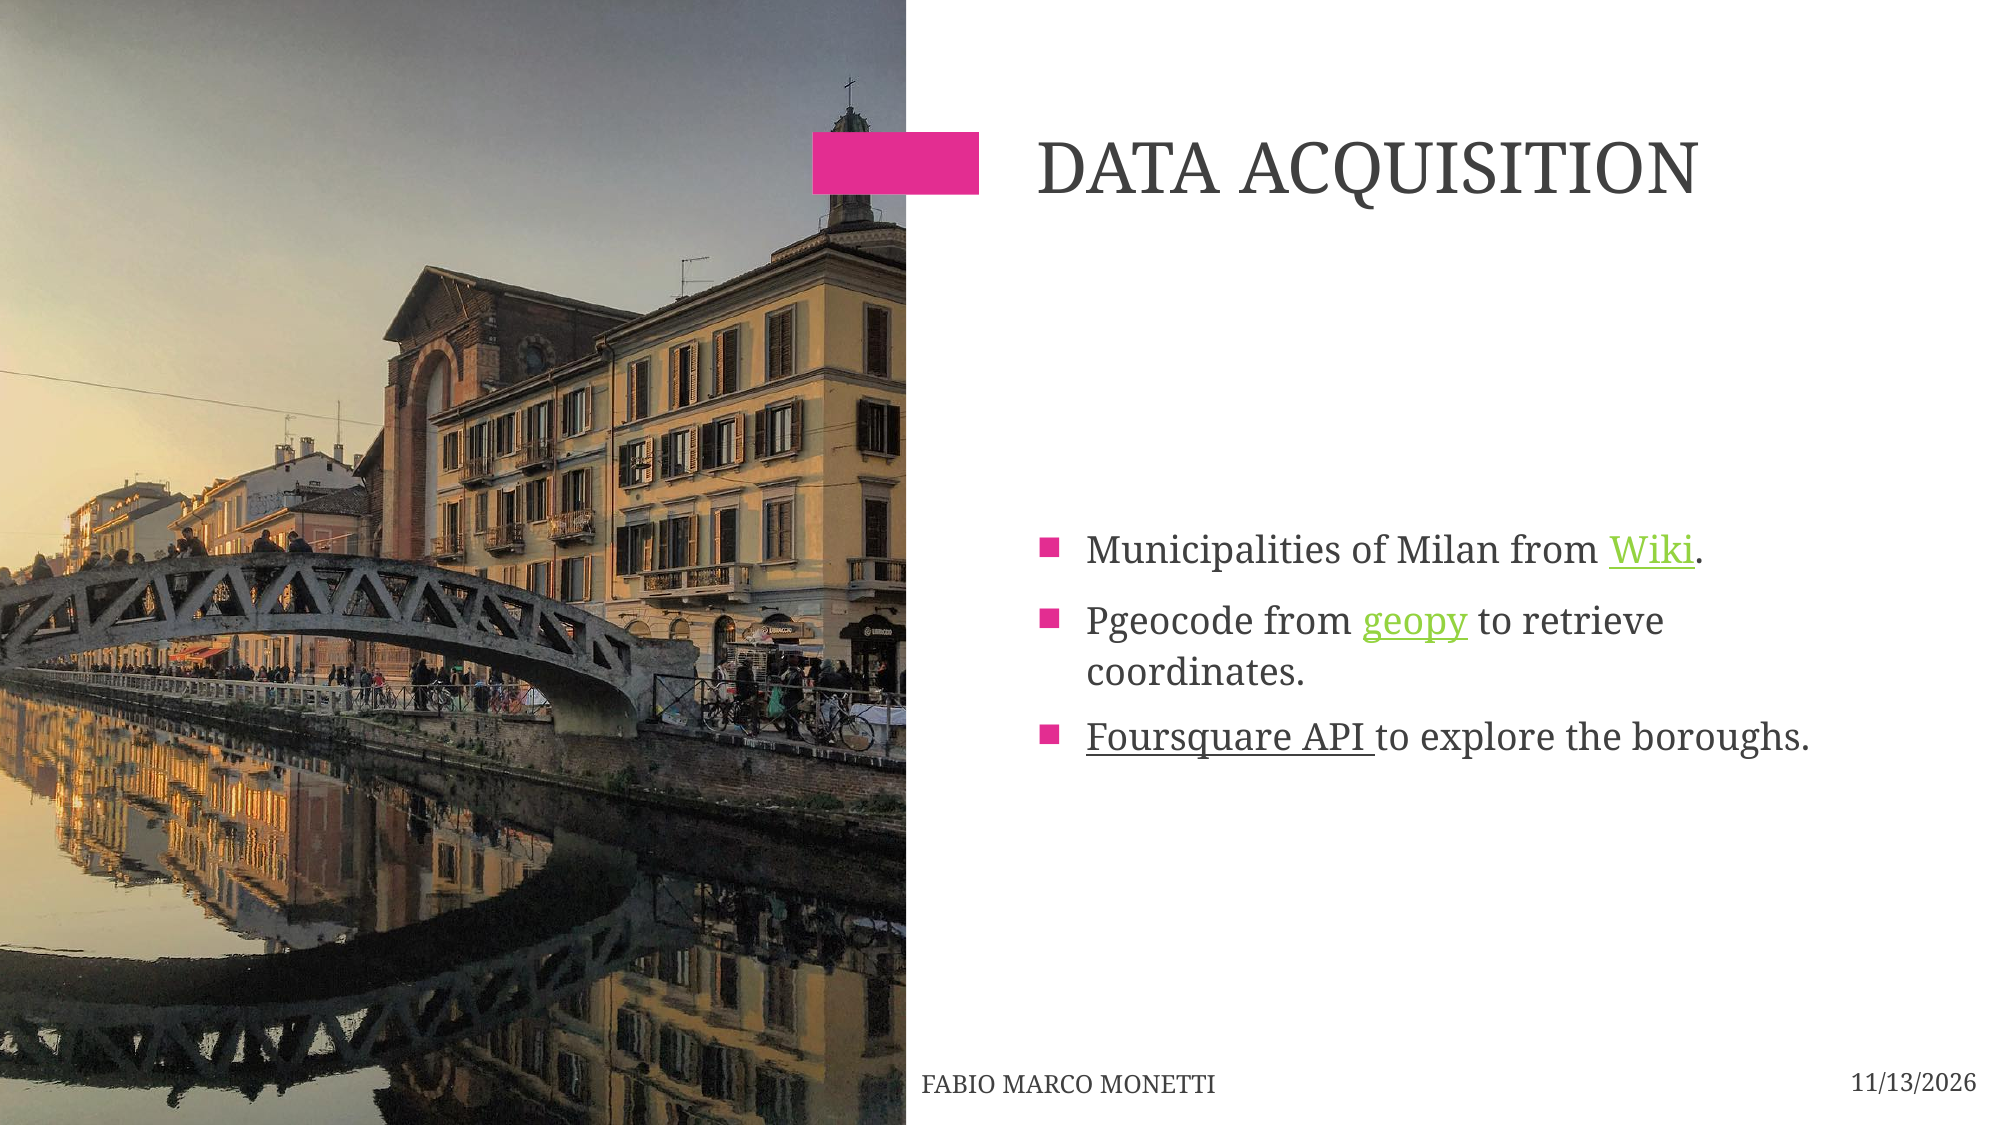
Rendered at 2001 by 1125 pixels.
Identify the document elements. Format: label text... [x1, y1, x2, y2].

title Data Acquisition [1020, 115, 1905, 237]
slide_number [1525, 1053, 1993, 1114]
footer Fabio Marco Monetti [911, 1053, 1290, 1114]
list Municipalities of Milan from Wiki. Pgeocode from geopy to retrieve coordinates. Foursquare API to explore the boroughs. [1020, 310, 1905, 981]
picture [0, 0, 907, 1125]
